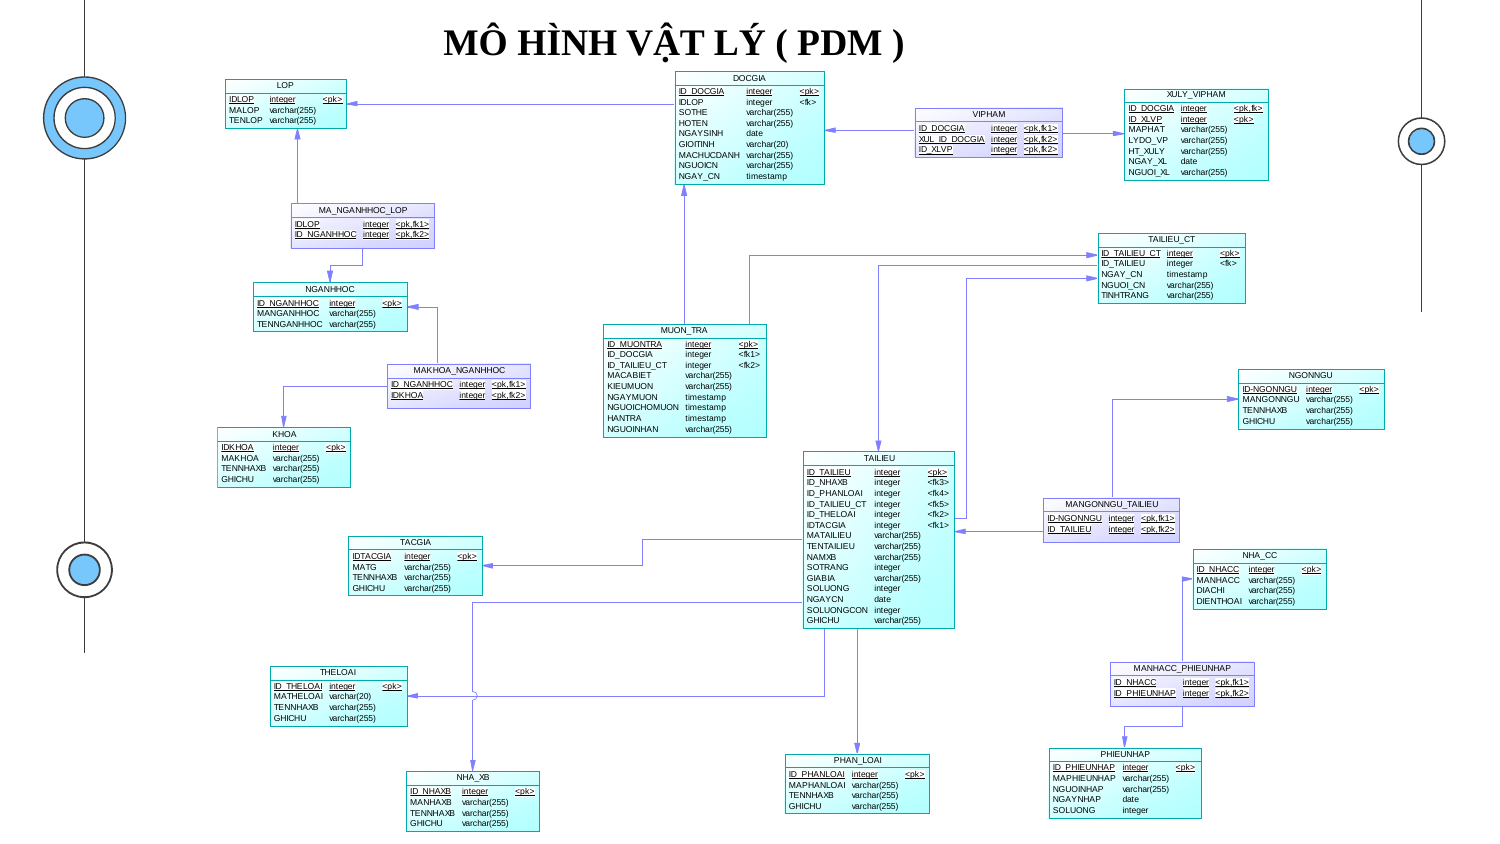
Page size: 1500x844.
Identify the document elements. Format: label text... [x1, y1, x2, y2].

text_box MÔ HÌNH VẬT LÝ ( PDM ) [428, 10, 1253, 69]
picture [216, 71, 1386, 834]
